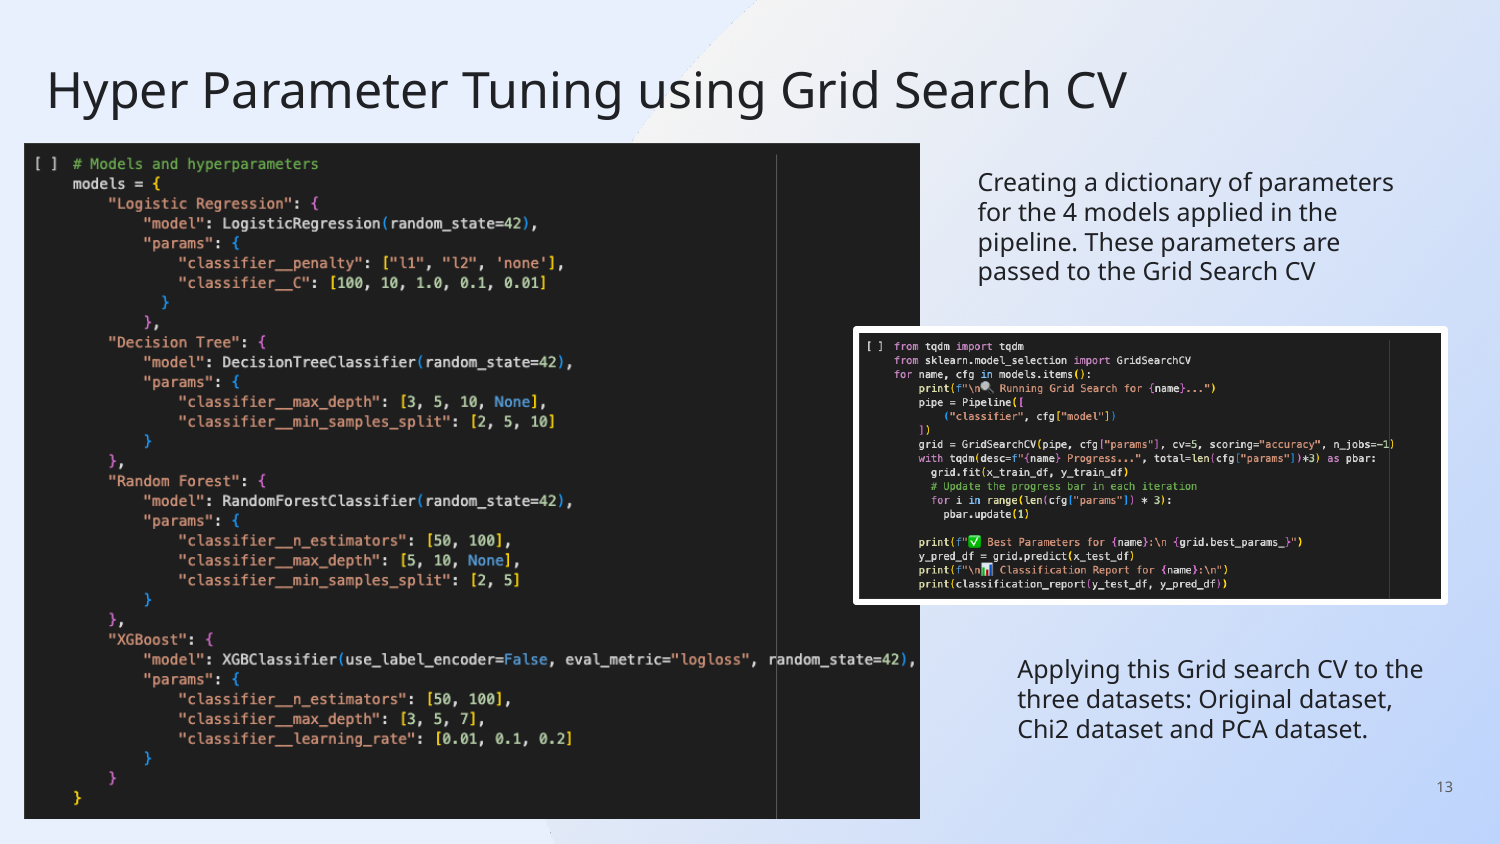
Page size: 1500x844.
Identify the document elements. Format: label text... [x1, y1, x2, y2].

text_box Applying this Grid search CV to the three datasets: Original dataset, Chi2 dataset and PCA dataset. [1002, 638, 1442, 789]
title Hyper Parameter Tuning using Grid Search CV [46, 37, 1383, 119]
picture [24, 0, 1500, 844]
slide_number ‹#› [1403, 765, 1453, 799]
text_box Creating a dictionary of parameters for the 4 models applied in the pipeline. These parameters are passed to the Grid Search CV [962, 151, 1442, 326]
